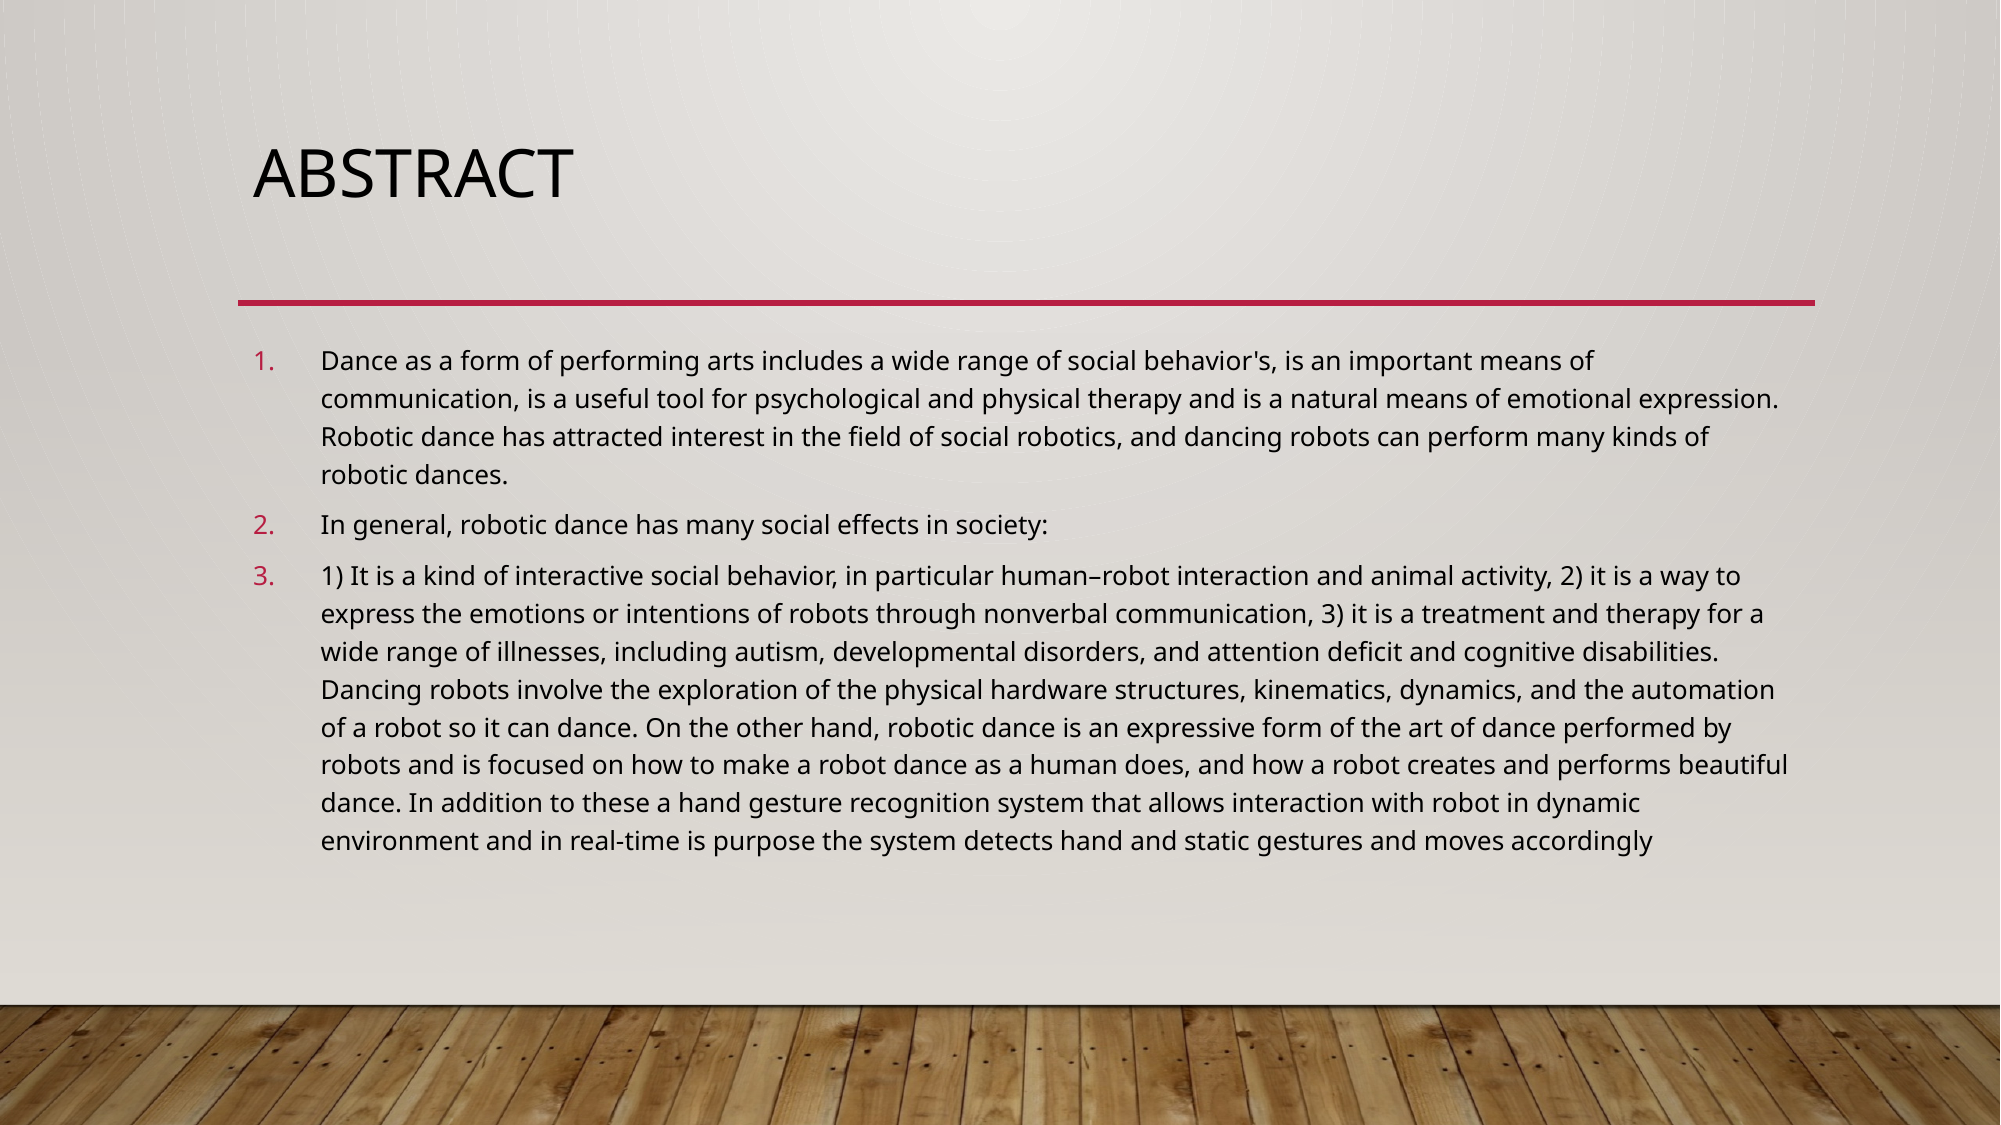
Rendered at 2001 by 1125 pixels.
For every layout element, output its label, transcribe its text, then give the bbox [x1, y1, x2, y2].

title Abstract [238, 131, 1814, 305]
list Dance as a form of performing arts includes a wide range of social behavior's, is an important means of communication, is a useful tool for psychological and physical therapy and is a natural means of emotional expression. Robotic dance has attracted interest in the field of social robotics, and dancing robots can perform many kinds of robotic dances. In general, robotic dance has many social effects in society: 1) It is a kind of interactive social behavior, in particular human–robot interaction and animal activity, 2) it is a way to express the emotions or intentions of robots through nonverbal communication, 3) it is a treatment and therapy for a wide range of illnesses, including autism, developmental disorders, and attention deficit and cognitive disabilities. Dancing robots involve the exploration of the physical hardware structures, kinematics, dynamics, and the automation of a robot so it can dance. On the other hand, robotic dance is an expressive form of the art of dance performed by robots and is focused on how to make a robot dance as a human does, and how a robot creates and performs beautiful dance. In addition to these a hand gesture recognition system that allows interaction with robot in dynamic environment and in real-time is purpose the system detects hand and static gestures and moves accordingly [238, 330, 1814, 897]
picture [0, 1005, 2000, 1125]
